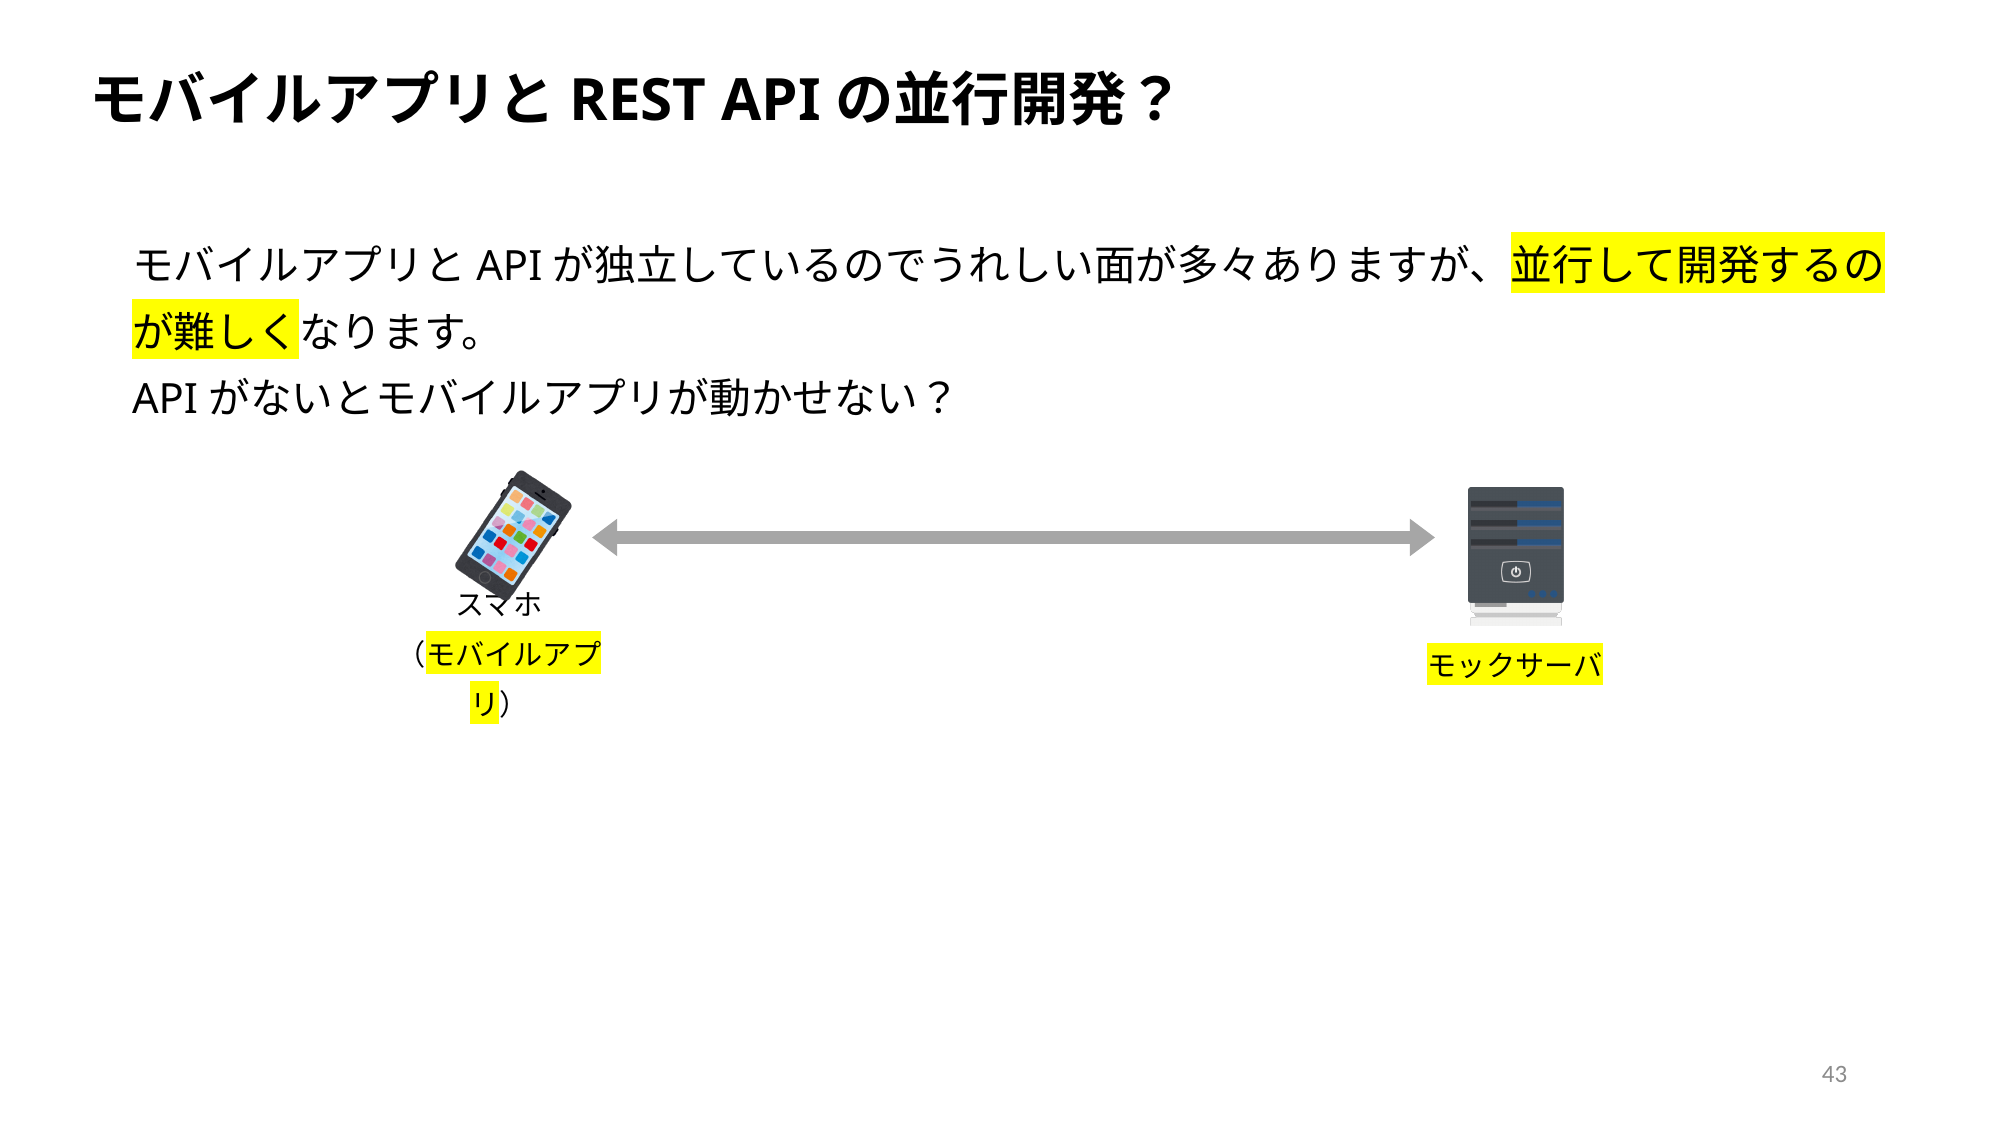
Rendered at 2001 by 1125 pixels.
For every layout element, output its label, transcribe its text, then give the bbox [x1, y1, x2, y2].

text_box モックサーバ [1372, 632, 1658, 683]
picture [1468, 487, 1564, 626]
text_box スマホ （モバイルアプリ） [378, 570, 621, 721]
slide_number 43 [1412, 1042, 1863, 1103]
text_box モバイルアプリとREST APIの並行開発？ [74, 54, 1454, 140]
text_box モバイルアプリとAPIが独立しているのでうれしい面が多々ありますが、並行して開発するのが難しくなります。 APIがないとモバイルアプリが動かせない？ [117, 214, 1904, 430]
picture [450, 468, 575, 603]
